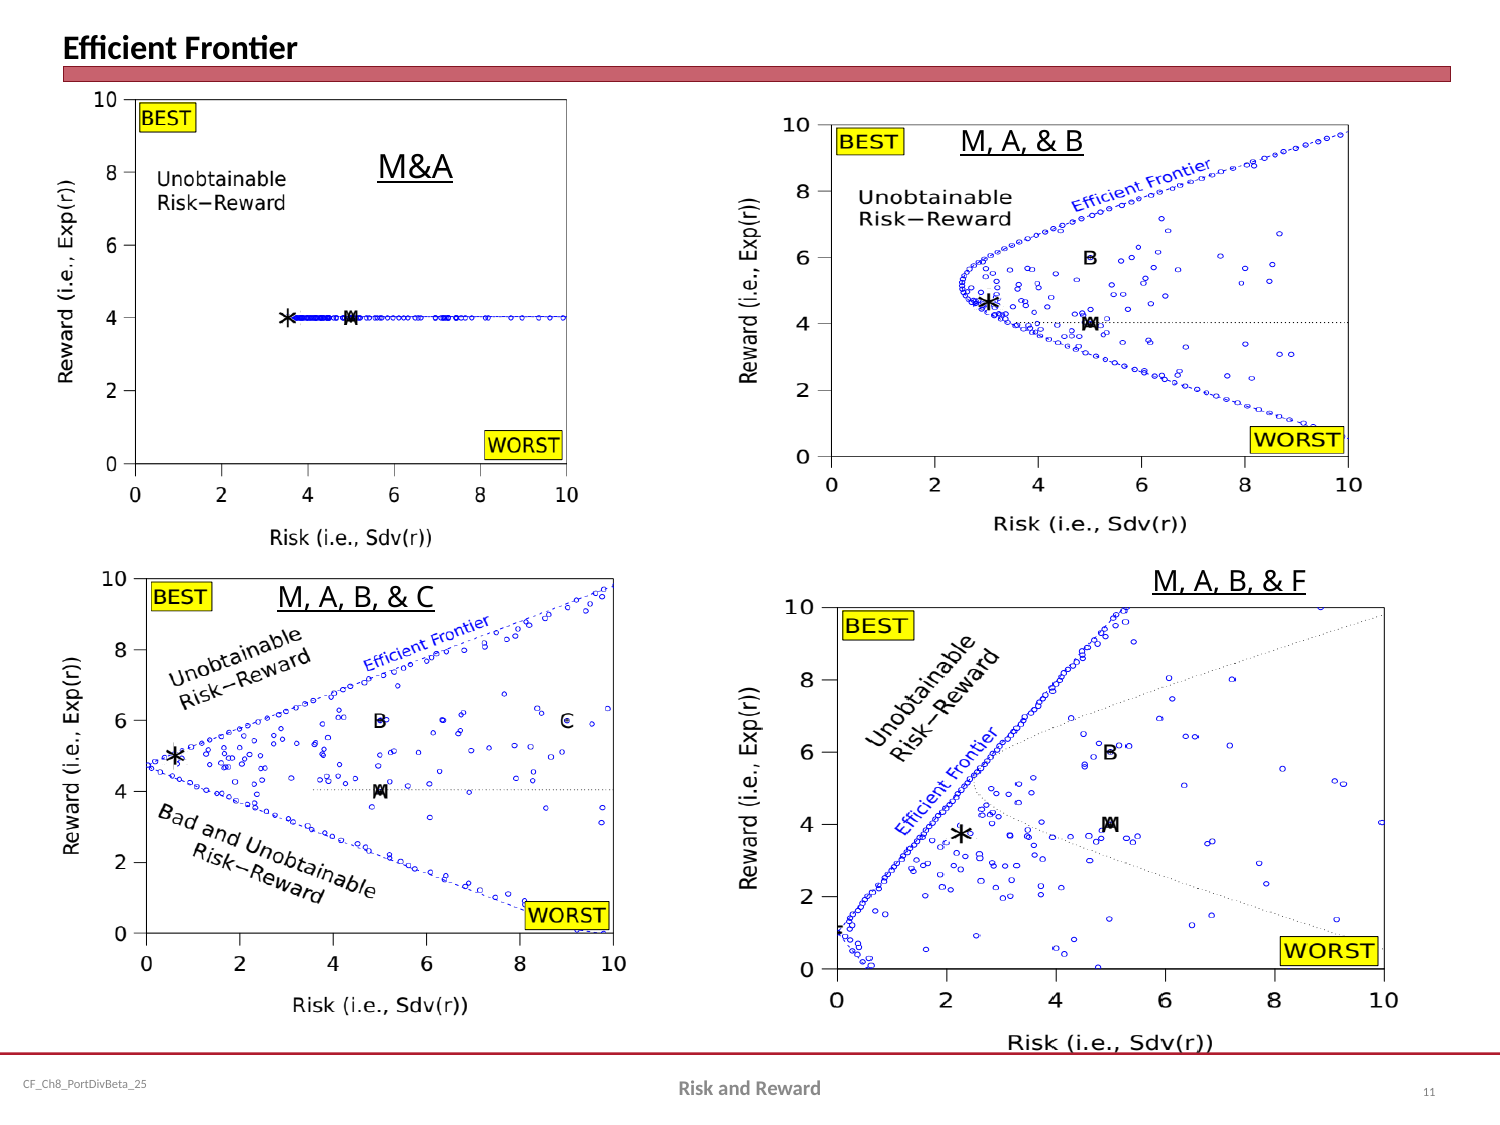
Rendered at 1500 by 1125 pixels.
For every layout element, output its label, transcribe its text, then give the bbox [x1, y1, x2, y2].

title Efficient Frontier [62, 6, 1451, 67]
slide_number 11 [1375, 1061, 1451, 1122]
picture [51, 552, 640, 1030]
footer Risk and Reward [512, 1056, 988, 1117]
picture [726, 579, 1415, 1068]
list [46, 72, 591, 557]
picture [726, 100, 1377, 546]
text_box M, A, B, & F [1137, 554, 1350, 578]
